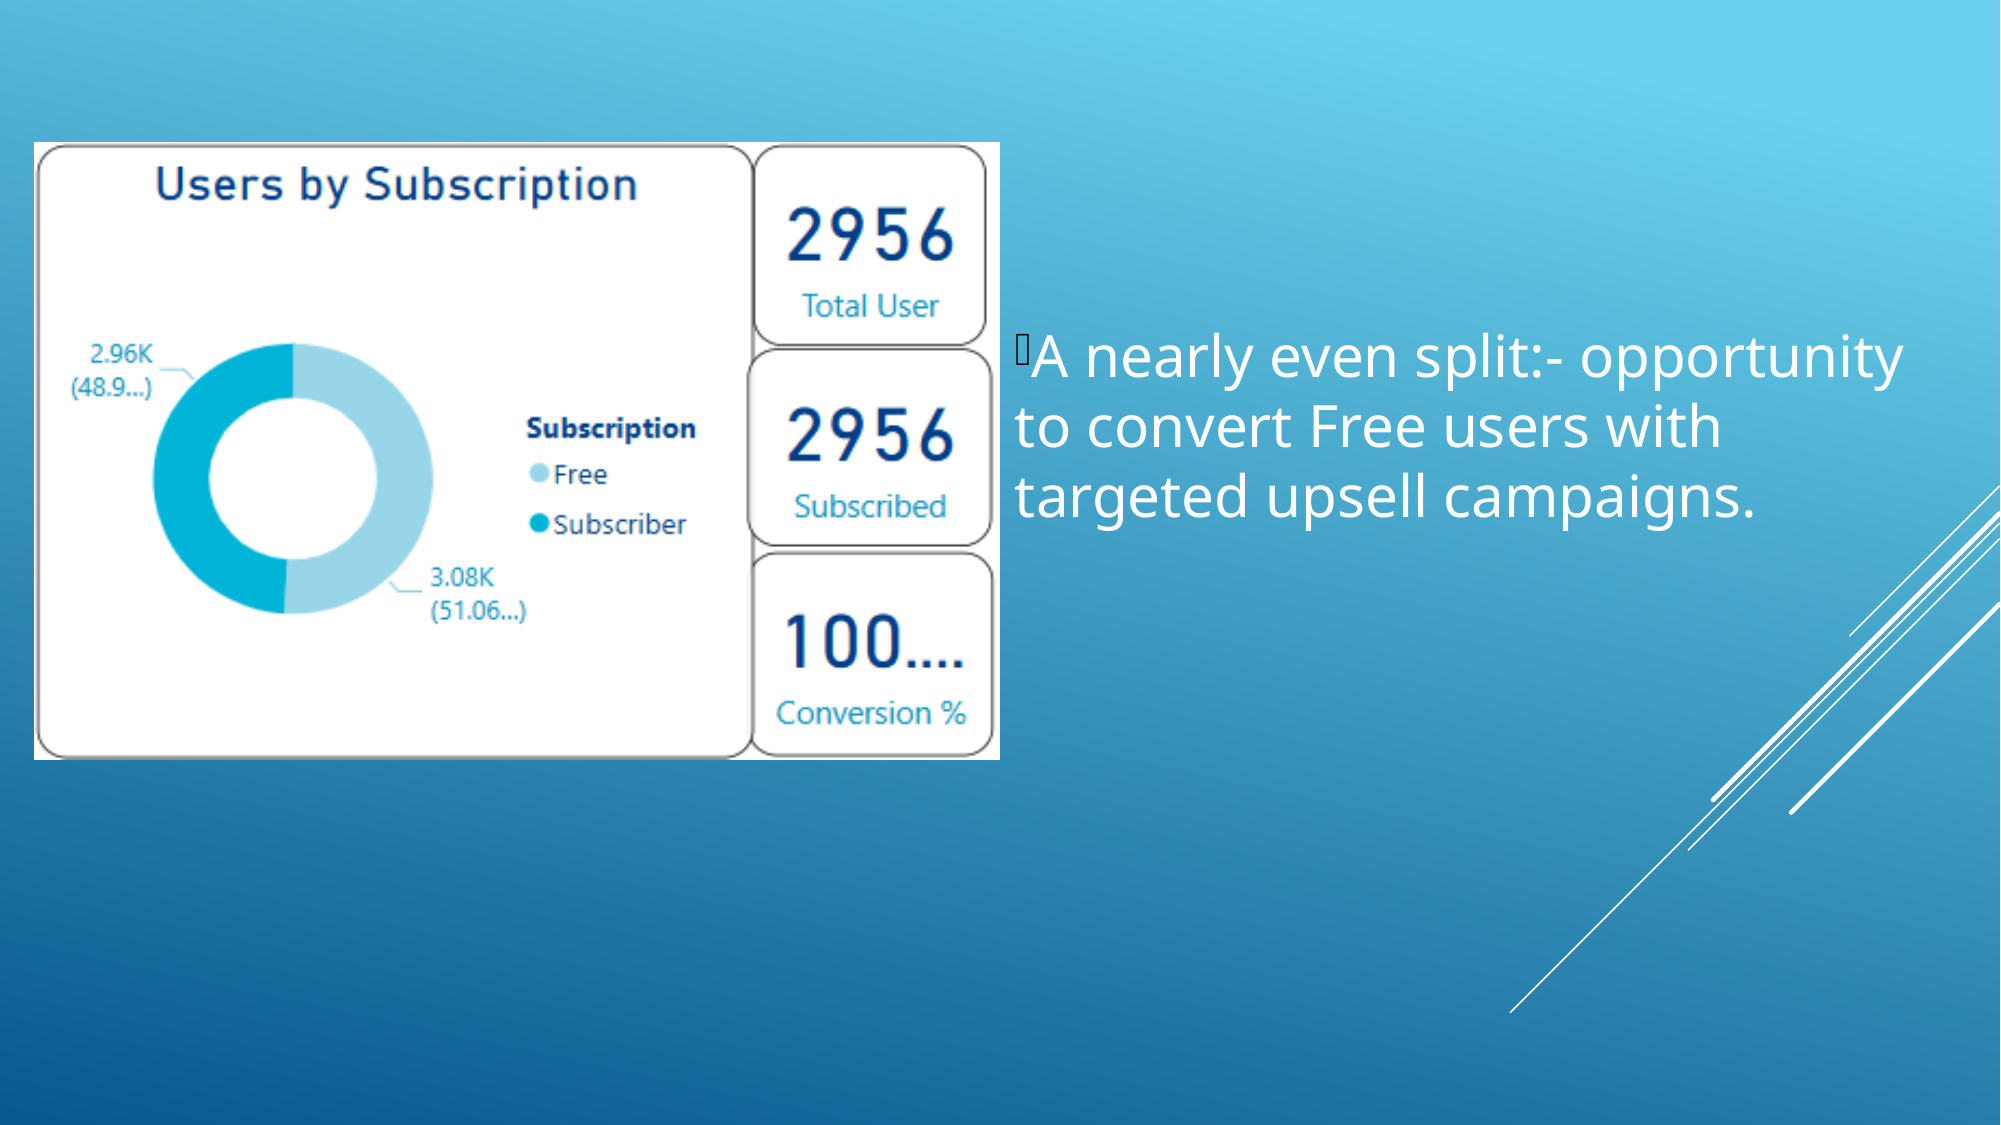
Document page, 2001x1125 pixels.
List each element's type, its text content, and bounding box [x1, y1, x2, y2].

text_box A nearly even split:- opportunity to convert Free users with targeted upsell campaigns. [1001, 142, 1929, 706]
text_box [1510, 485, 2000, 1013]
picture [33, 142, 1001, 760]
text_box [0, 0, 2000, 1125]
